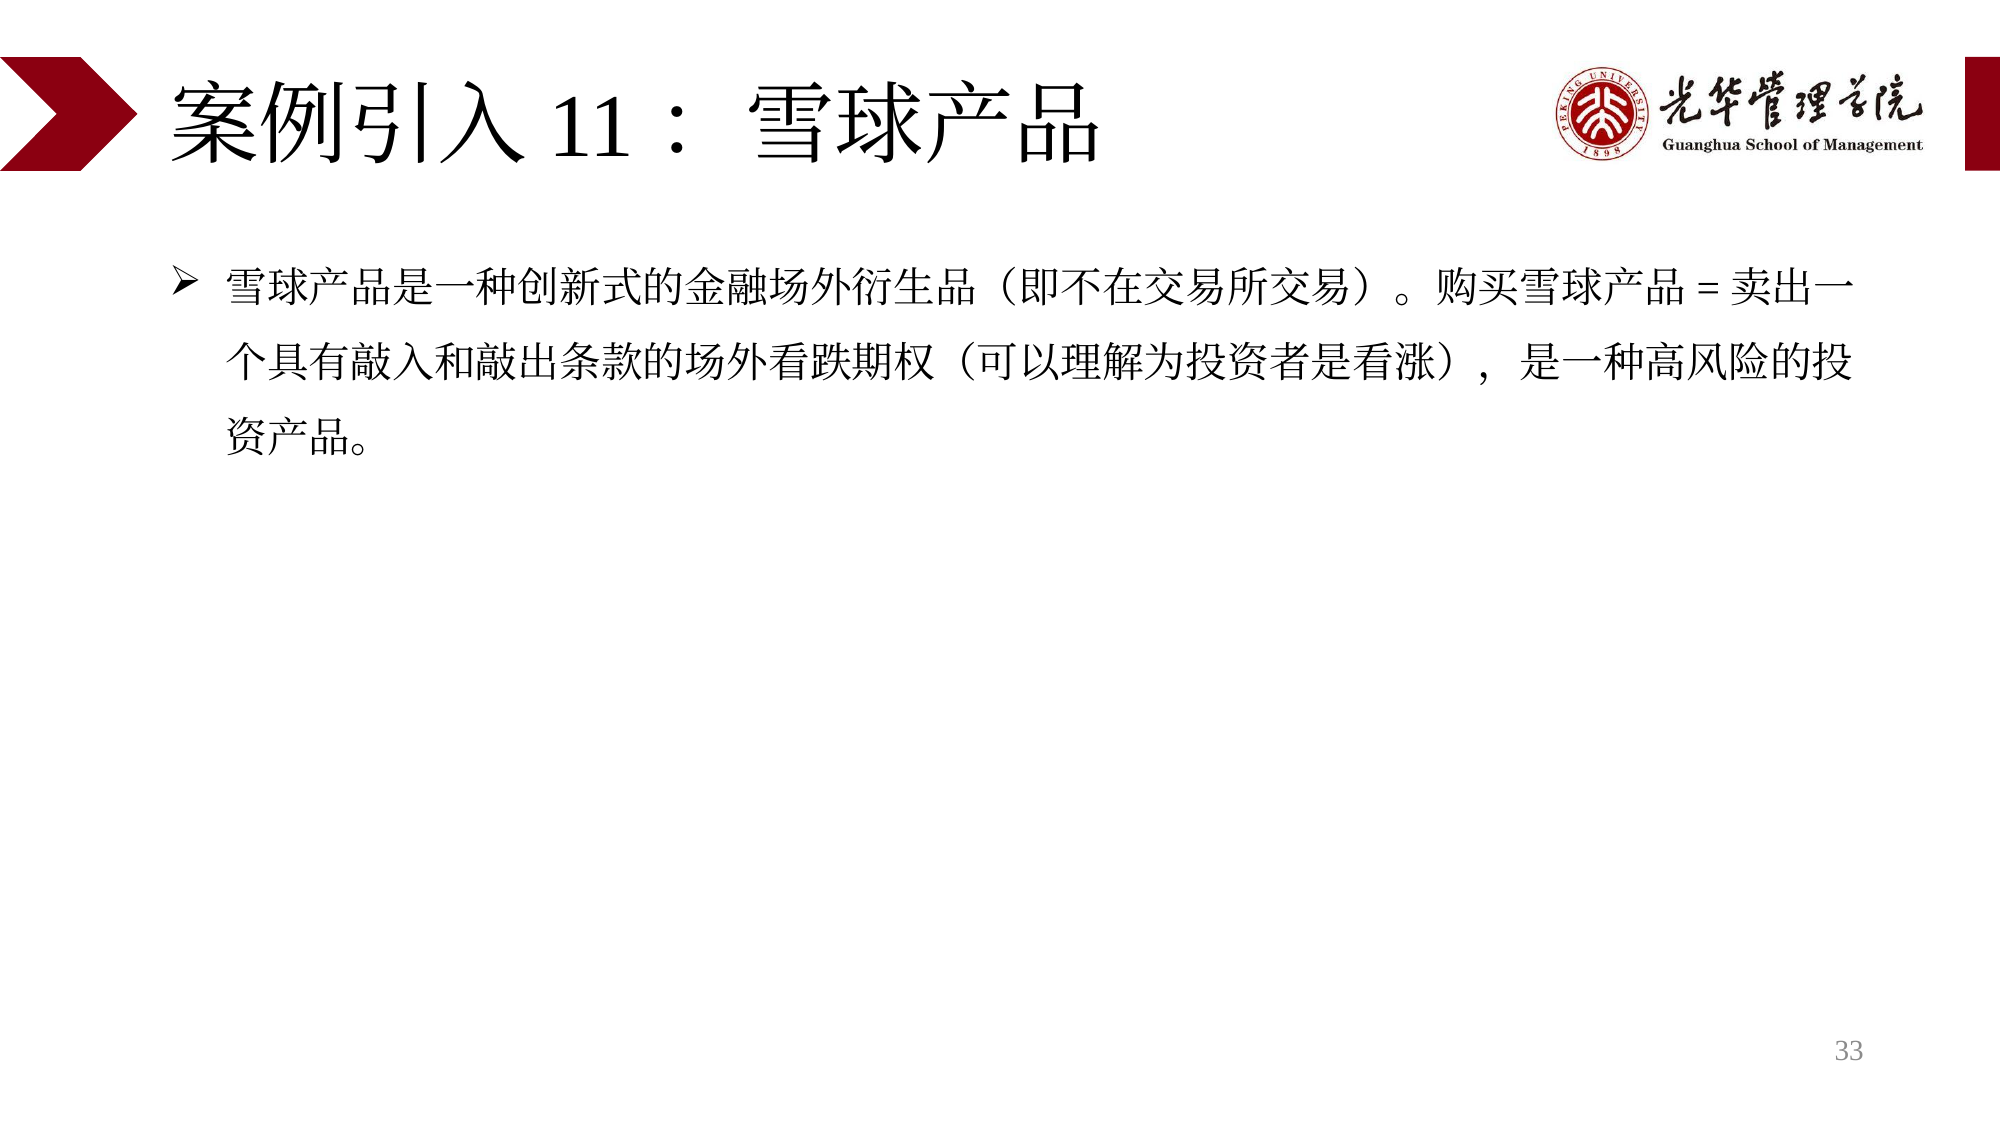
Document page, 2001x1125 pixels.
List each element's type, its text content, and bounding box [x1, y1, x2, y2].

list 雪球产品是一种创新式的金融场外衍生品（即不在交易所交易）。购买雪球产品=卖出一个具有敲入和敲出条款的场外看跌期权（可以理解为投资者是看涨），是一种高风险的投资产品。 [154, 227, 1880, 986]
picture [1507, 27, 1965, 200]
slide_number 33 [1429, 1018, 1880, 1079]
title 案例引入11：雪球产品 [154, 59, 1537, 195]
